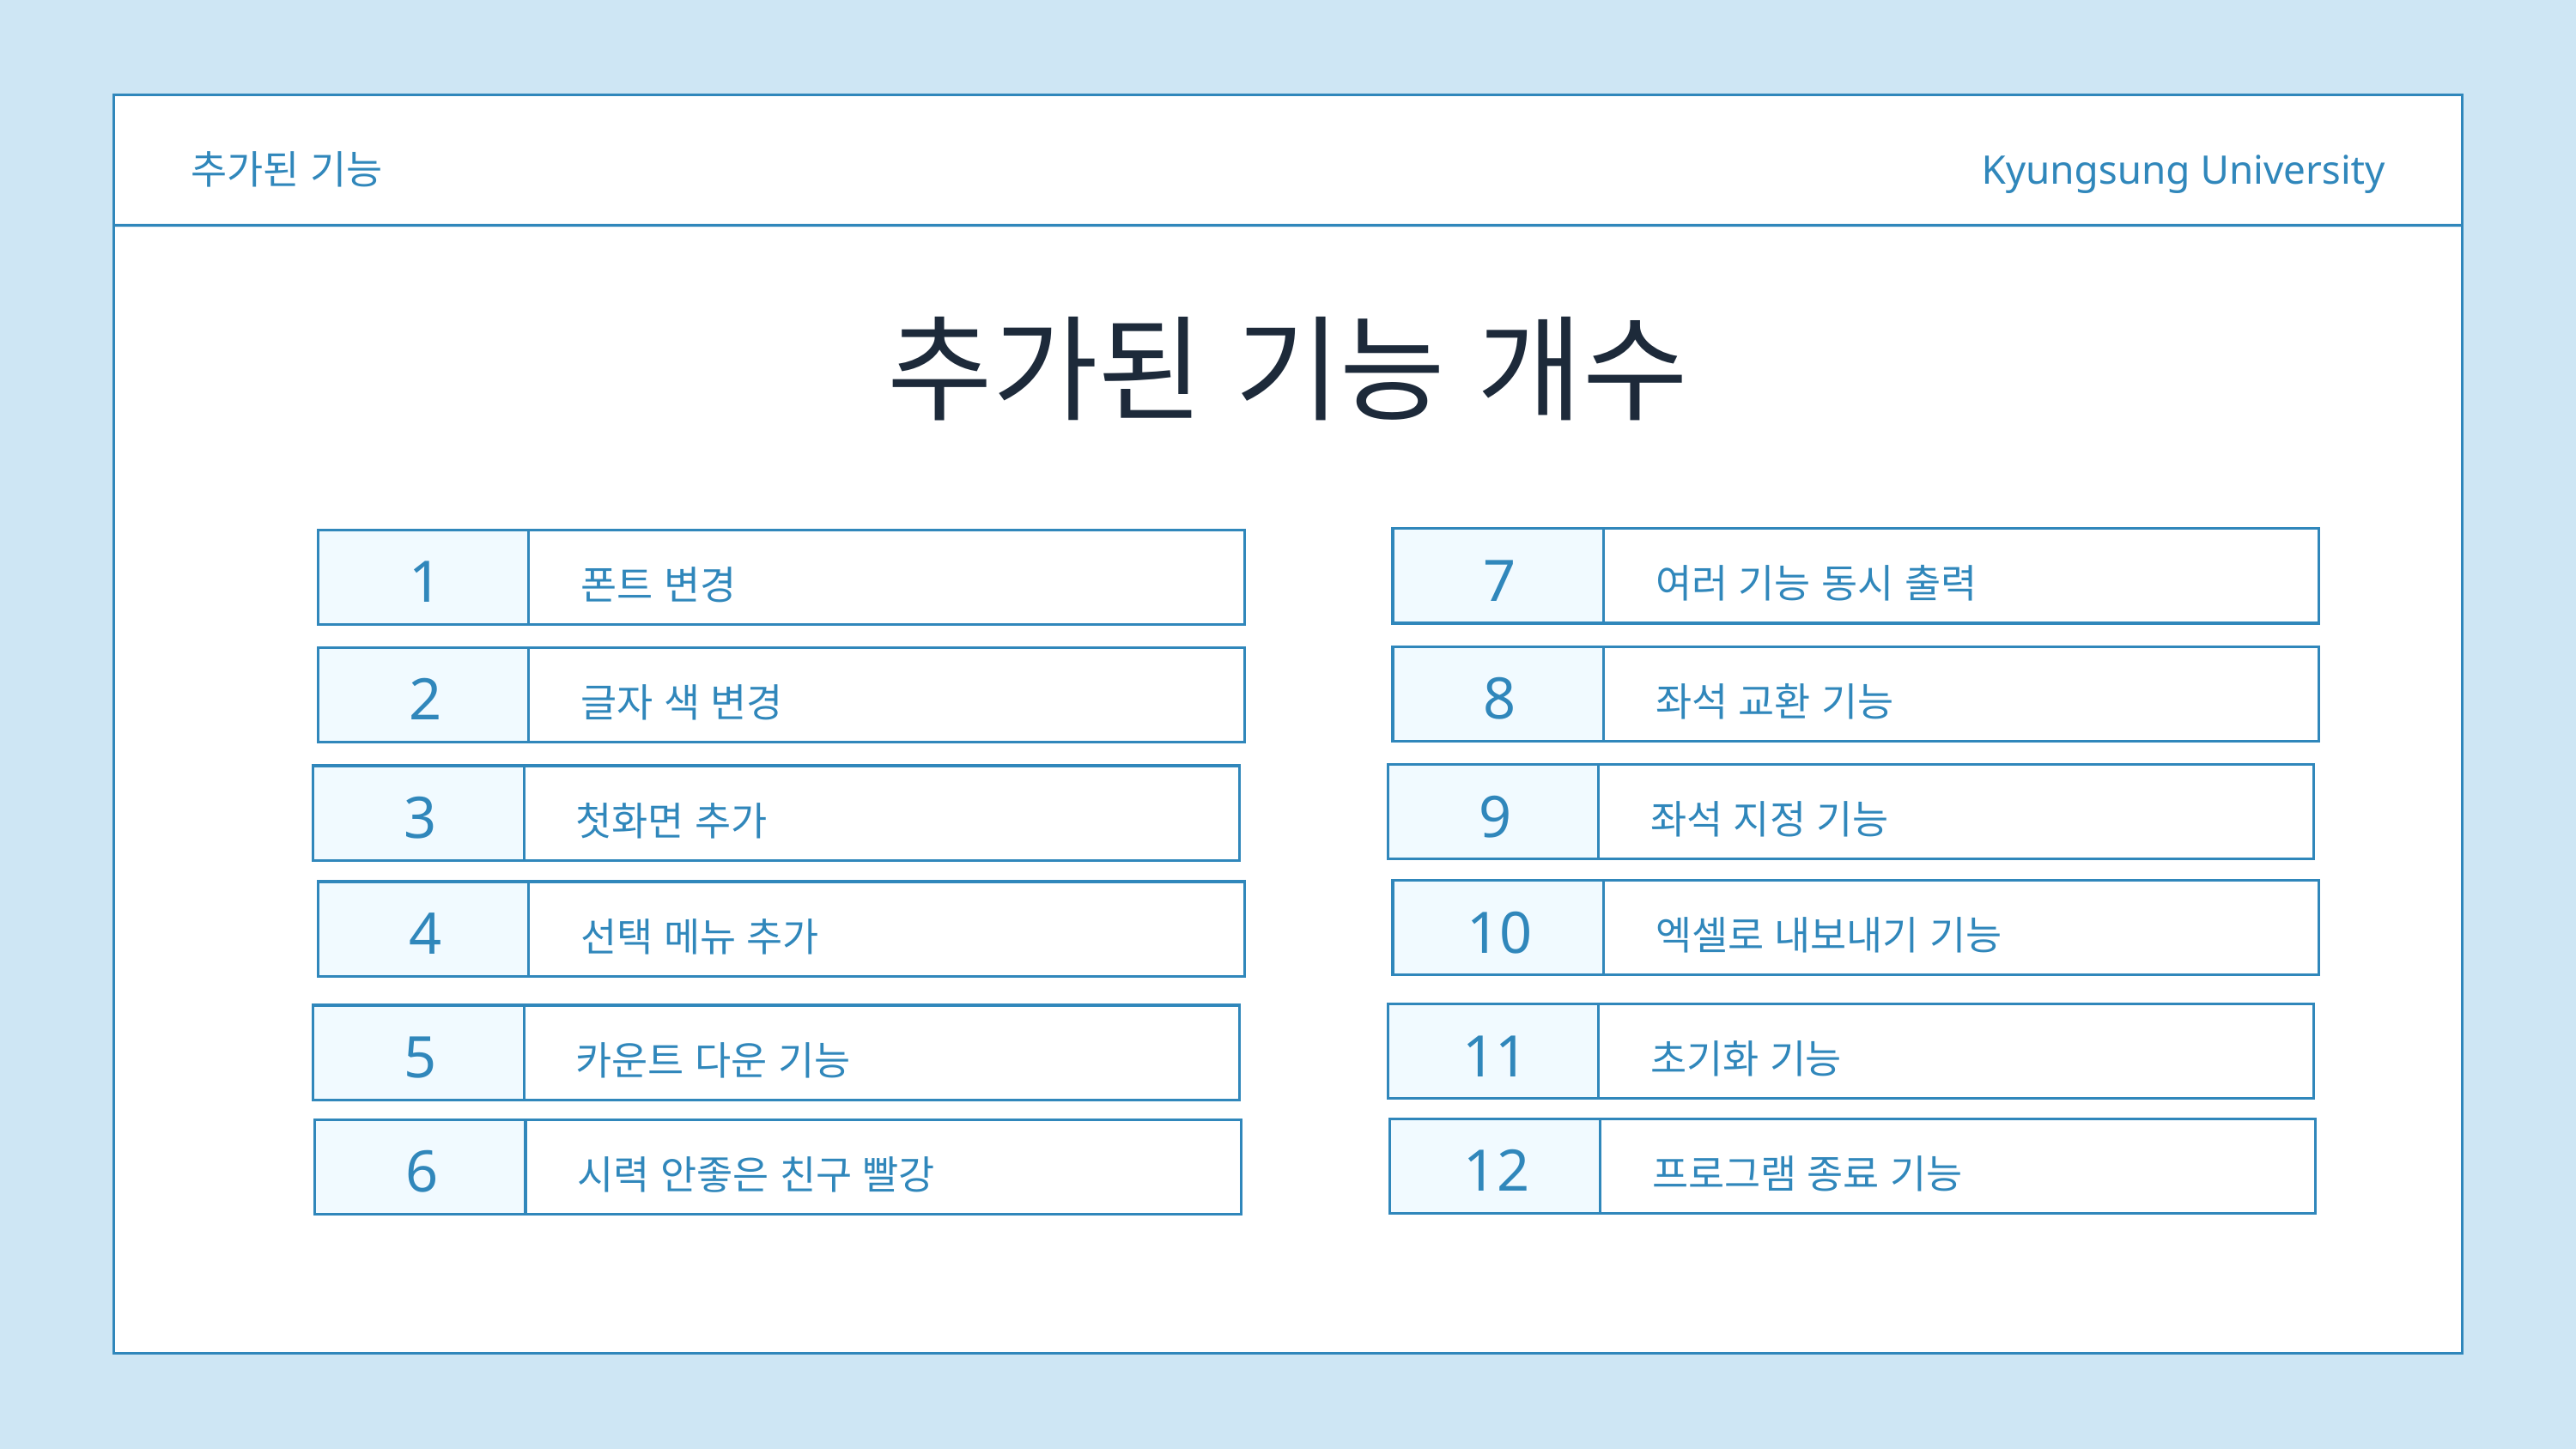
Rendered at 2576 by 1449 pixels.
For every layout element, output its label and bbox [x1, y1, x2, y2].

text_box [318, 640, 1245, 744]
text_box [1392, 872, 2319, 977]
text_box [318, 873, 1245, 979]
text_box [1392, 520, 2319, 626]
text_box [1387, 996, 2315, 1100]
text_box [1388, 1110, 2316, 1216]
text_box [1392, 638, 2319, 743]
text_box [313, 757, 1240, 863]
text_box [314, 1112, 1242, 1216]
text_box [1387, 756, 2315, 861]
text_box [313, 997, 1240, 1102]
text_box [113, 94, 2463, 1354]
text_box [318, 521, 1245, 627]
